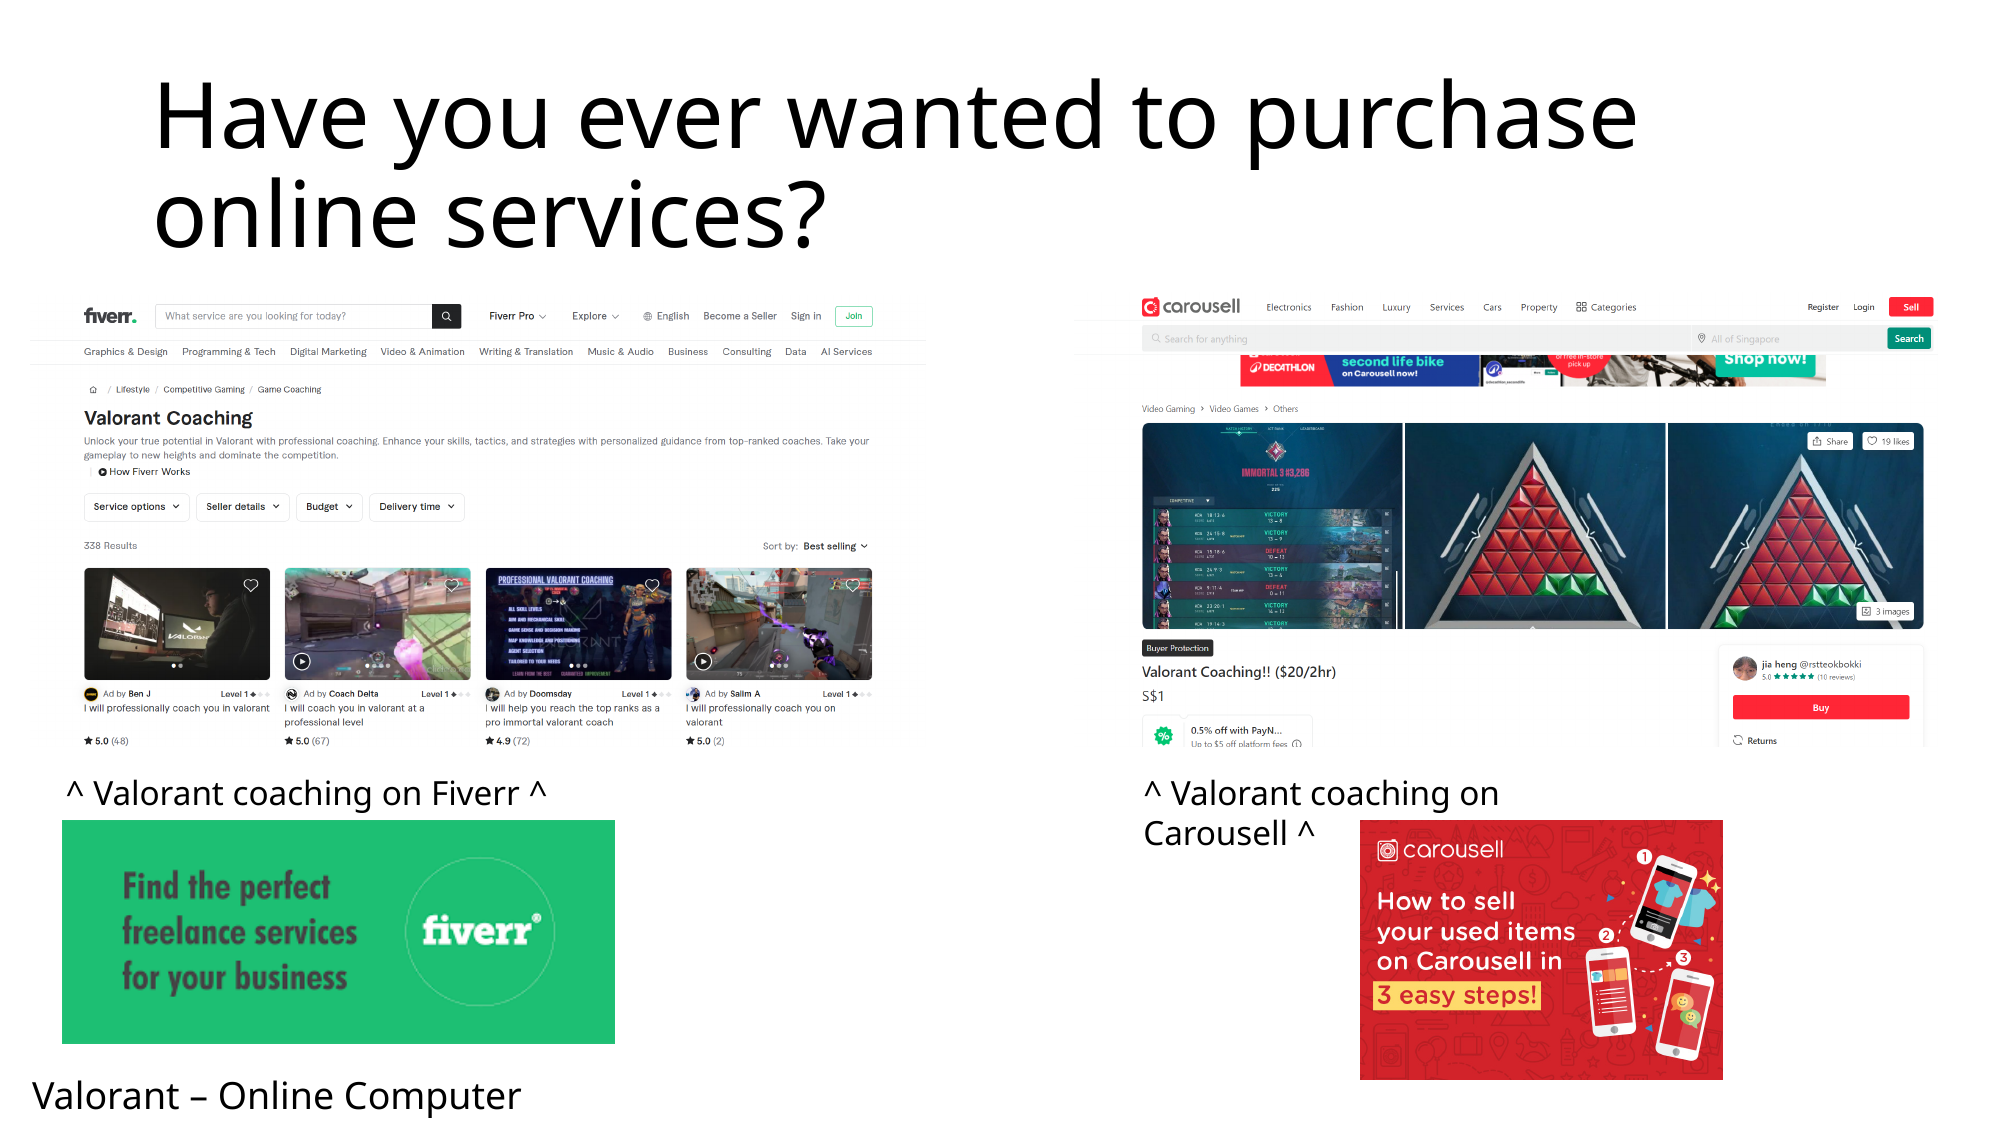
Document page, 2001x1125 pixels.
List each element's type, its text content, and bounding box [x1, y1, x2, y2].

picture [62, 819, 615, 1045]
title Have you ever wanted to purchase online services? [137, 59, 1863, 278]
picture [1359, 820, 1724, 1081]
text_box Valorant – Online Computer Game [17, 1064, 613, 1125]
picture [1074, 292, 1938, 748]
text_box ^ Valorant coaching on Fiverr ^ [50, 764, 580, 820]
picture [29, 294, 926, 748]
text_box ^ Valorant coaching on Carousell ^ [1128, 765, 1658, 860]
